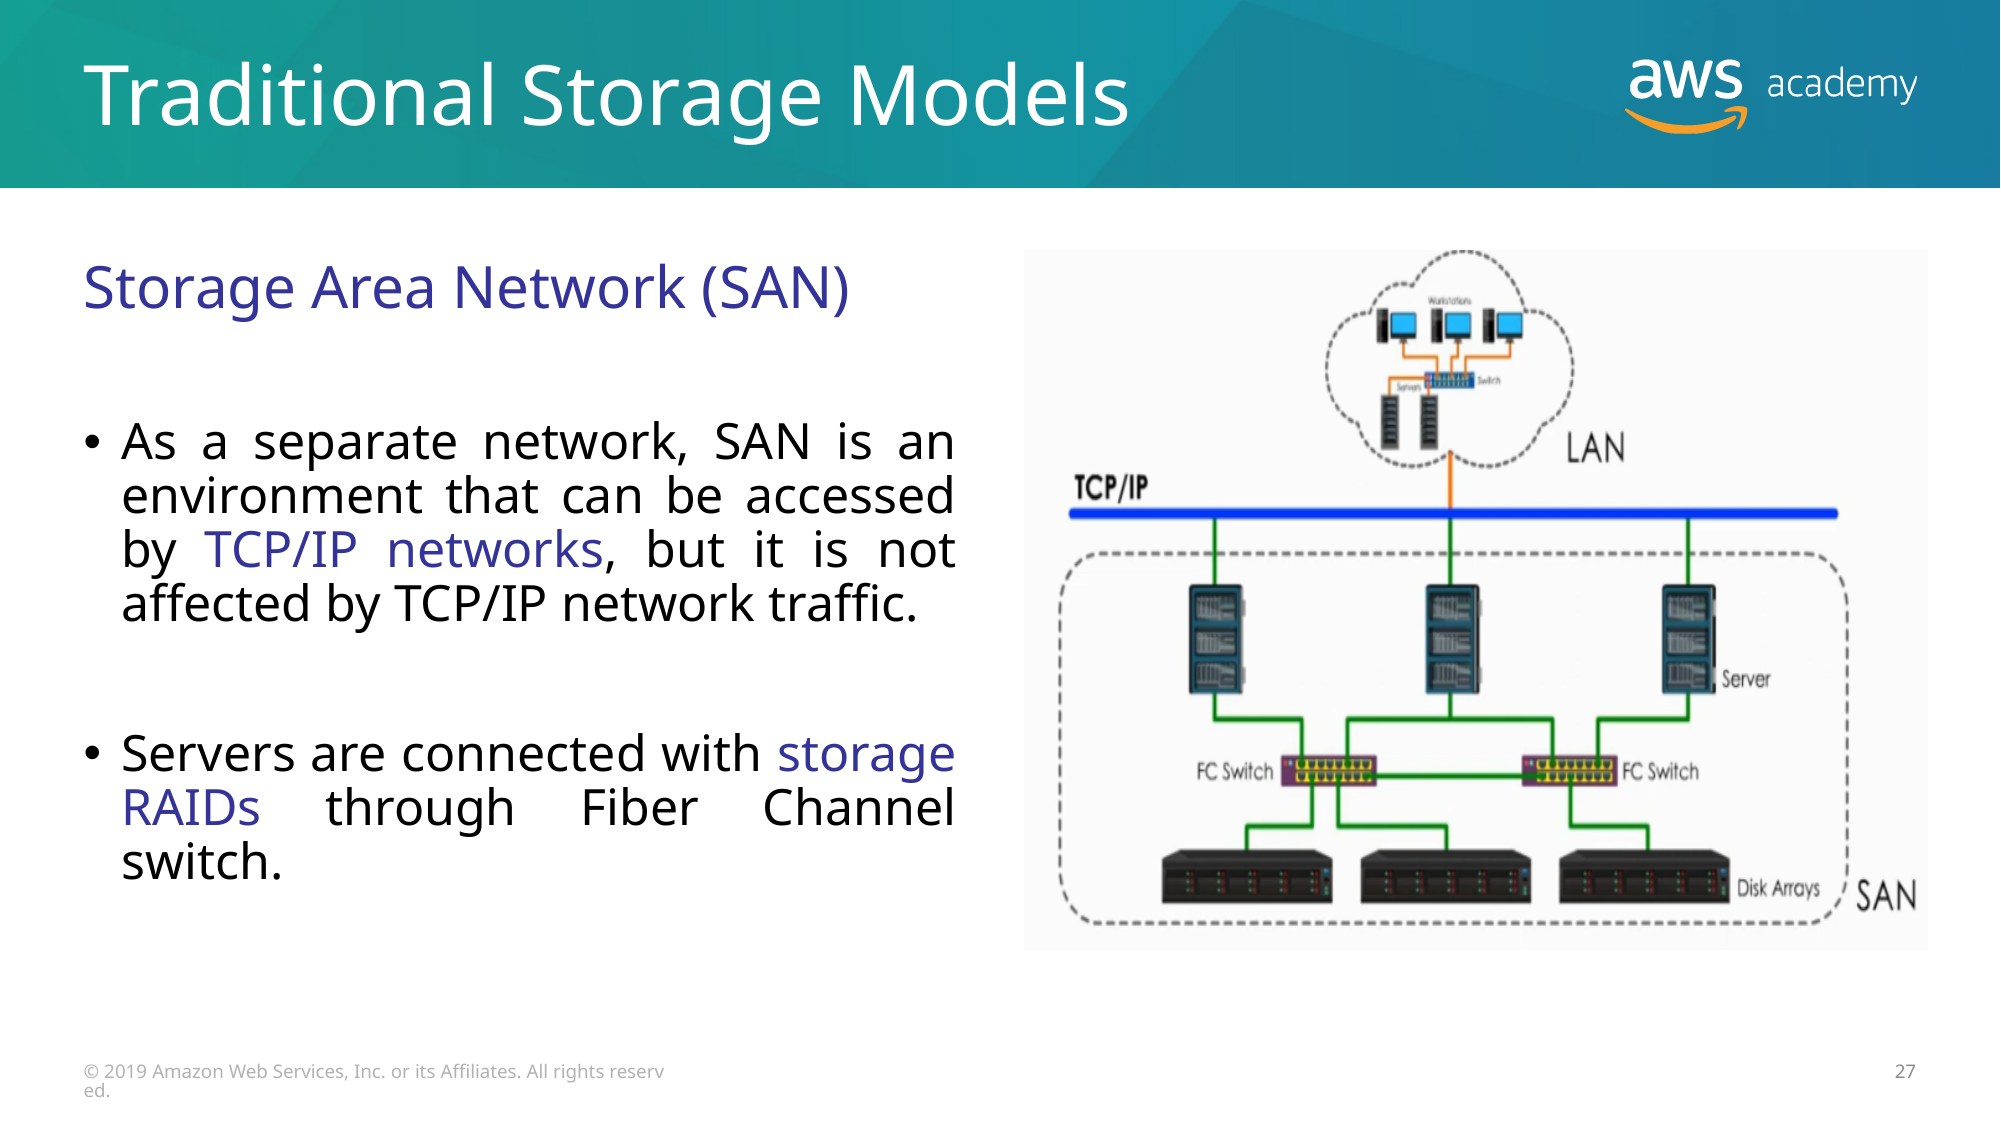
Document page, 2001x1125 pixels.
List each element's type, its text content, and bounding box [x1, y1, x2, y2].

picture [0, 0, 2000, 188]
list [1024, 250, 1928, 950]
list Storage Area Network (SAN) As a separate network, SAN is an environment that can be accessed by TCP/IP networks, but it is not affected by TCP/IP network traffic. Servers are connected with storage RAIDs through Fiber Channel switch. [68, 250, 972, 1014]
footer © 2019 Amazon Web Services, Inc. or its Affiliates. All rights reserved. [68, 1042, 682, 1103]
title Traditional Storage Models [68, 59, 1551, 138]
slide_number 27 [1481, 1042, 1932, 1103]
